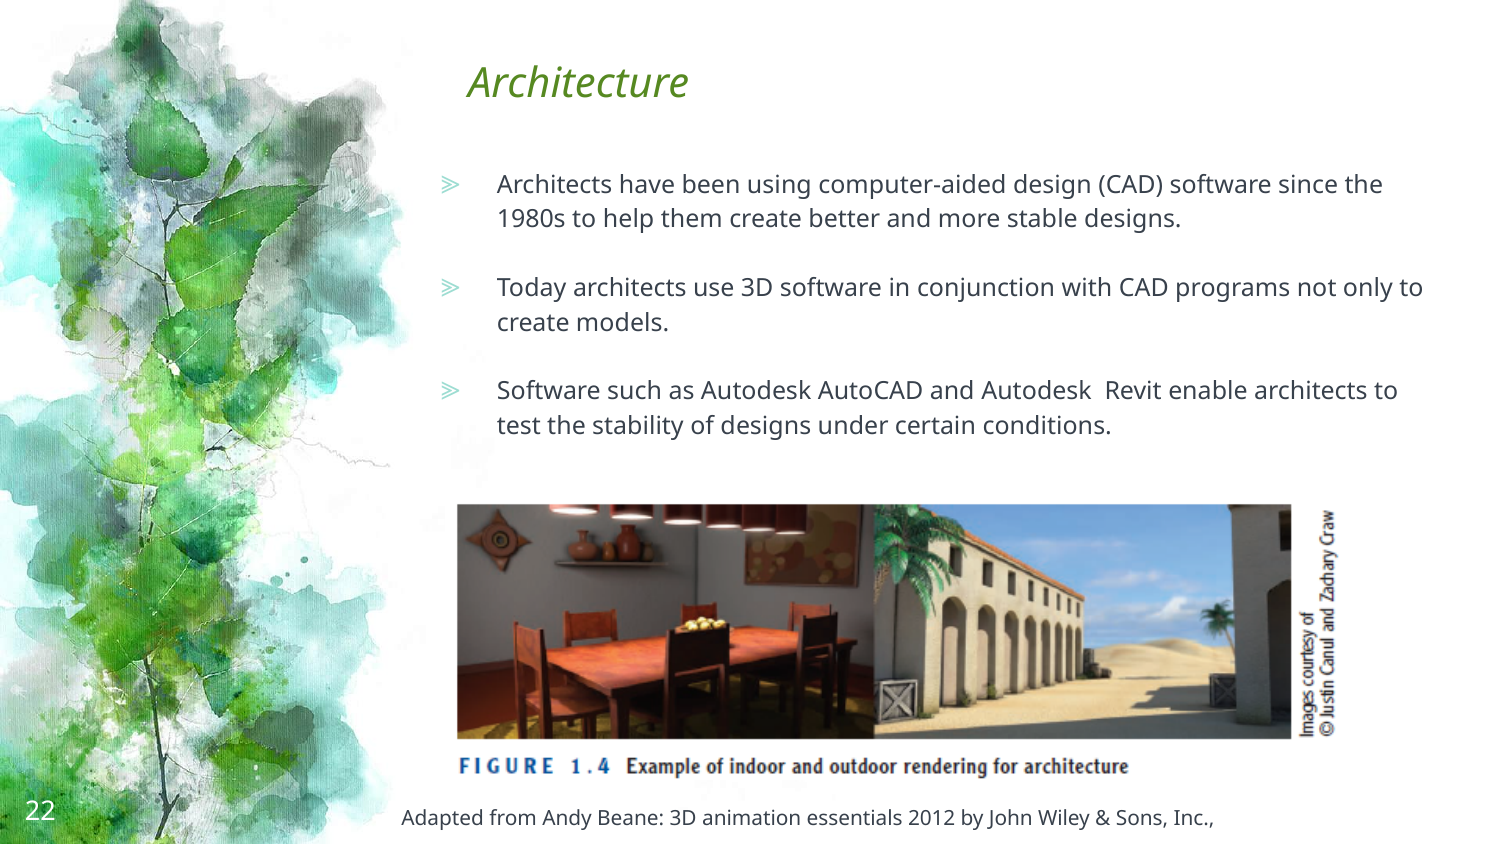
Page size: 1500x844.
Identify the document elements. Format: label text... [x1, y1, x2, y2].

picture [0, 0, 1500, 844]
text_box Adapted from Andy Beane: 3D animation essentials 2012 by John Wiley & Sons, Inc., [386, 796, 1278, 832]
slide_number 22 [24, 779, 115, 844]
title Architecture [468, 23, 1425, 106]
list Architects have been using computer-aided design (CAD) software since the 1980s to help them create better and more stable designs. Today architects use 3D software in conjunction with CAD programs not only to create models. Software such as Autodesk AutoCAD and Autodesk Revit enable architects to test the stability of designs under certain conditions. [421, 164, 1430, 732]
